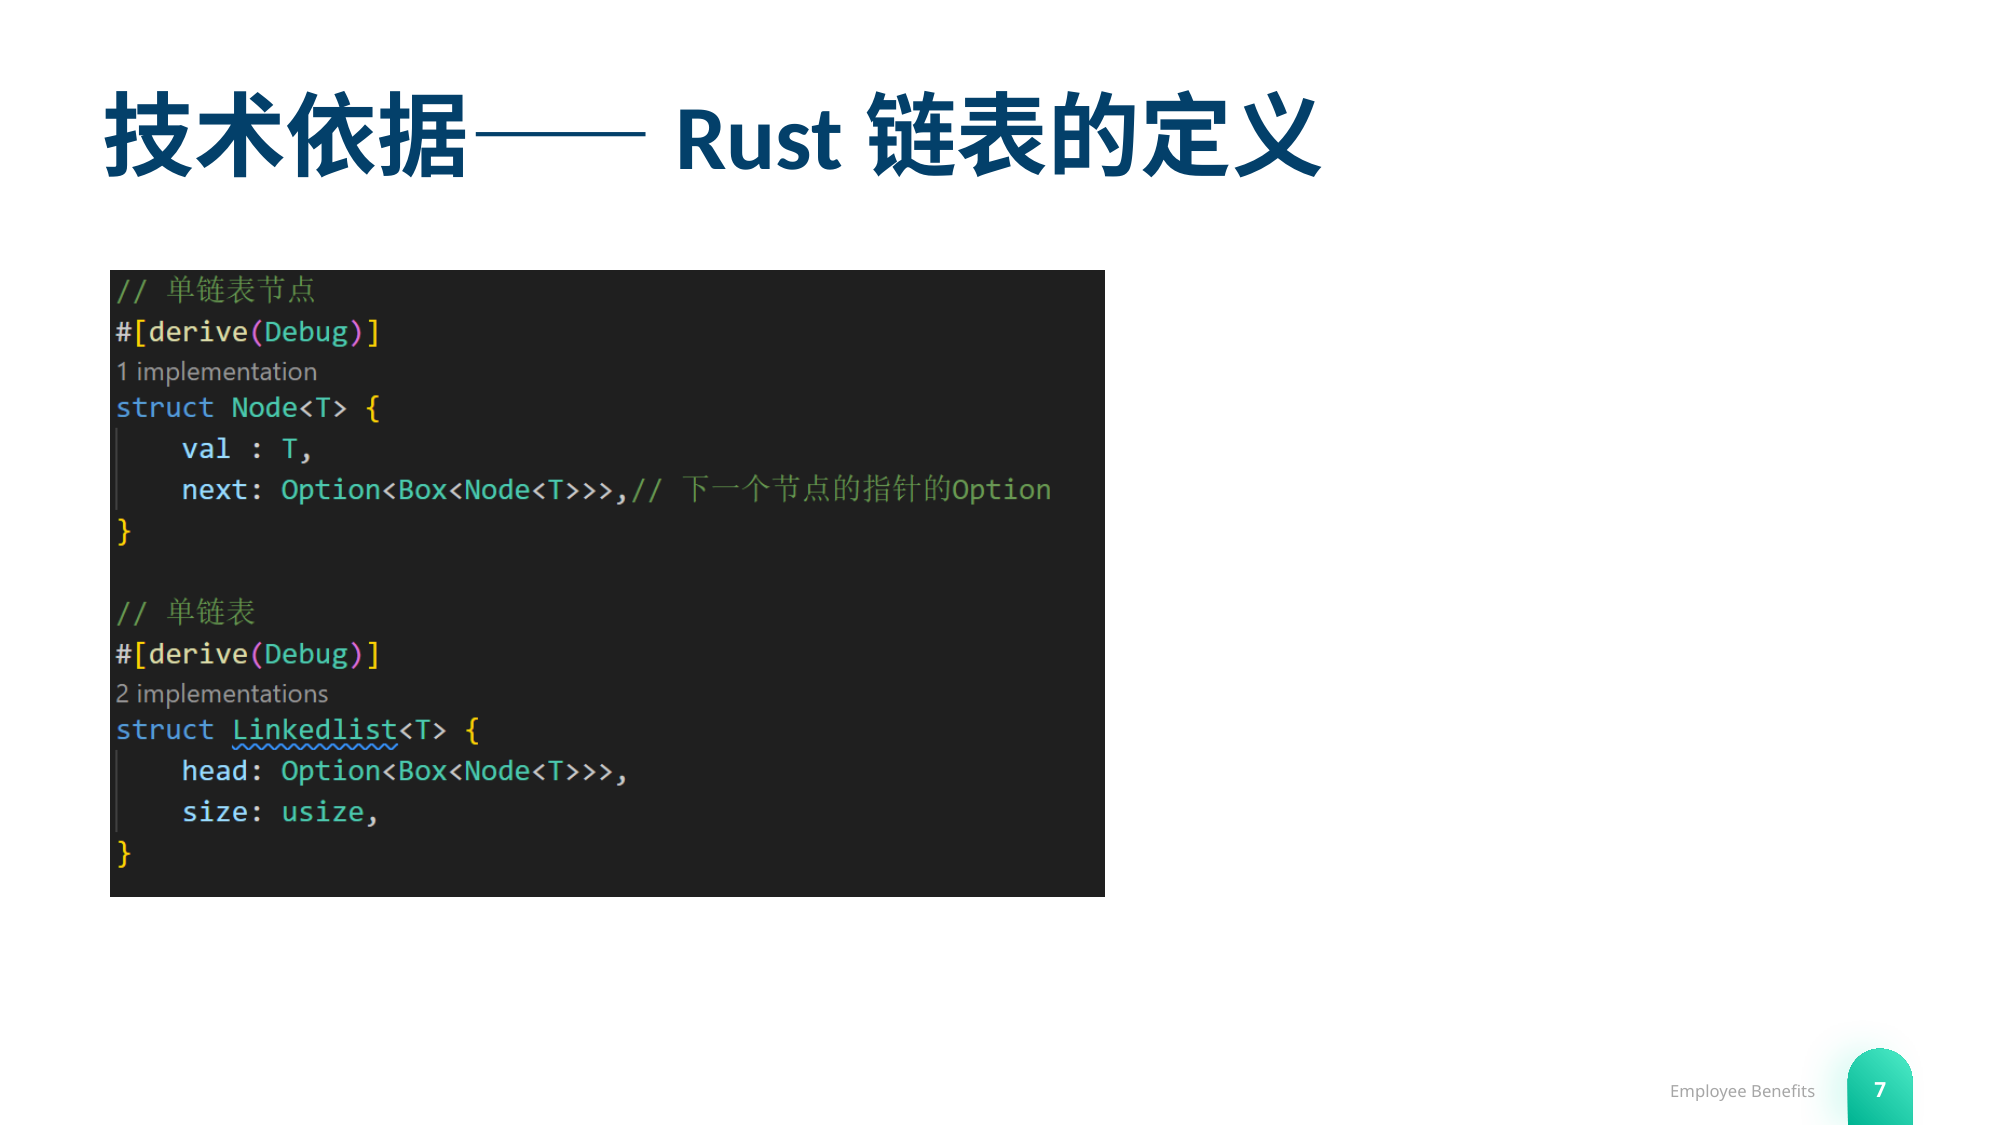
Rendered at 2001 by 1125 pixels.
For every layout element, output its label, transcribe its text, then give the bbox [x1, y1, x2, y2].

title 技术依据——Rust链表的定义 [87, 66, 1913, 213]
picture [110, 270, 1105, 897]
